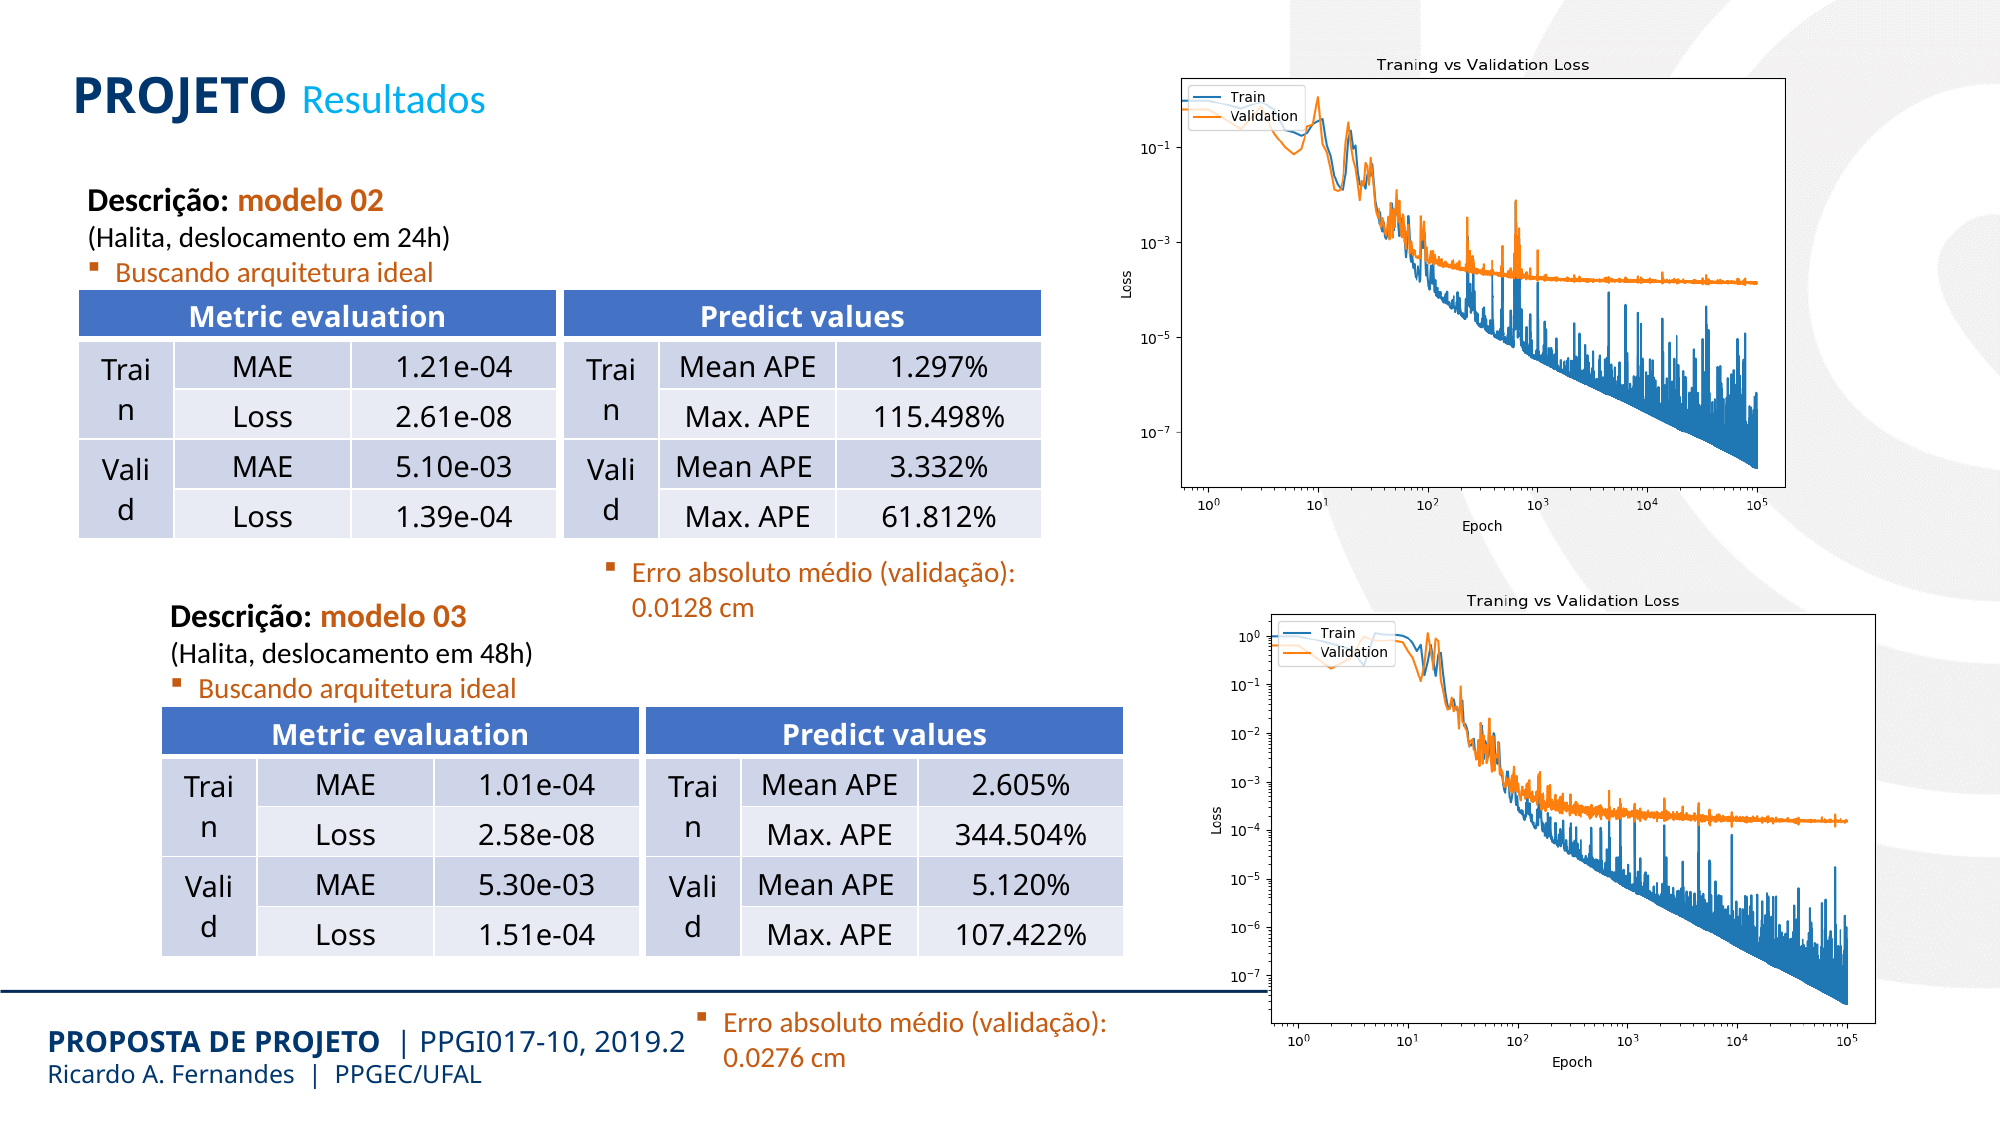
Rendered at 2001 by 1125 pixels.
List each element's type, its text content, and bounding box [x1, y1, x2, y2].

text_box Erro absoluto médio (validação): 0.0276 cm [680, 995, 1173, 1081]
table_cell Valid [79, 440, 173, 538]
table_cell Mean APE [660, 440, 835, 488]
table_cell 1.297% [837, 342, 1041, 388]
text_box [1173, 581, 1952, 1081]
table_cell 1.01e-04 [435, 759, 639, 806]
table_cell Mean APE [742, 759, 917, 806]
table_cell MAE [258, 857, 433, 906]
table_cell 107.422% [919, 907, 1123, 956]
table_cell Mean APE [660, 342, 835, 388]
table_cell MAE [175, 342, 350, 388]
table_cell Loss [258, 807, 433, 856]
text_box PROPOSTA DE PROJETO | PPGI017-10, 2019.2 Ricardo A. Fernandes | PPGEC/UFAL [32, 1015, 833, 1096]
text_box Descrição: modelo 03 (Halita, deslocamento em 48h) Buscando arquitetura ideal [155, 586, 786, 712]
table_cell 1.39e-04 [352, 490, 556, 538]
text_box Descrição: modelo 02 (Halita, deslocamento em 24h) Buscando arquitetura ideal [72, 171, 703, 296]
table_cell 5.10e-03 [352, 440, 556, 488]
table_cell Valid [162, 857, 256, 956]
table_cell Max. APE [742, 907, 917, 956]
table_cell 2.58e-08 [435, 807, 639, 856]
table_cell 2.605% [919, 759, 1123, 806]
table_cell 1.51e-04 [435, 907, 639, 956]
table_cell Valid [646, 857, 740, 956]
table_cell 5.30e-03 [435, 857, 639, 906]
table_cell Loss [175, 490, 350, 538]
table_cell Max. APE [660, 390, 835, 438]
table_cell 1.21e-04 [352, 342, 556, 388]
table_cell Max. APE [742, 807, 917, 856]
table_header Predict values [646, 707, 1123, 754]
table_cell Train [564, 342, 658, 438]
table_cell 115.498% [837, 390, 1041, 438]
table_cell 5.120% [919, 857, 1123, 906]
table_cell 344.504% [919, 807, 1123, 856]
table_header Metric evaluation [79, 290, 556, 336]
text_box Erro absoluto médio (validação): 0.0128 cm [588, 546, 1087, 631]
table_cell Train [646, 759, 740, 856]
table_cell Max. APE [660, 490, 835, 538]
table_cell 2.61e-08 [352, 390, 556, 438]
table_cell Loss [258, 907, 433, 956]
table_cell 61.812% [837, 490, 1041, 538]
table_cell 3.332% [837, 440, 1041, 488]
text_box PROJETO Resultados [57, 56, 1083, 131]
table_header Metric evaluation [162, 712, 639, 754]
picture [0, 0, 2000, 1125]
table_cell Mean APE [742, 857, 917, 906]
table_cell Train [79, 342, 173, 438]
table_cell MAE [258, 759, 433, 806]
table_header Predict values [564, 290, 1041, 336]
table_cell Train [162, 759, 256, 856]
table_cell Valid [564, 440, 658, 538]
table_cell MAE [175, 440, 350, 488]
table_cell Loss [175, 390, 350, 438]
